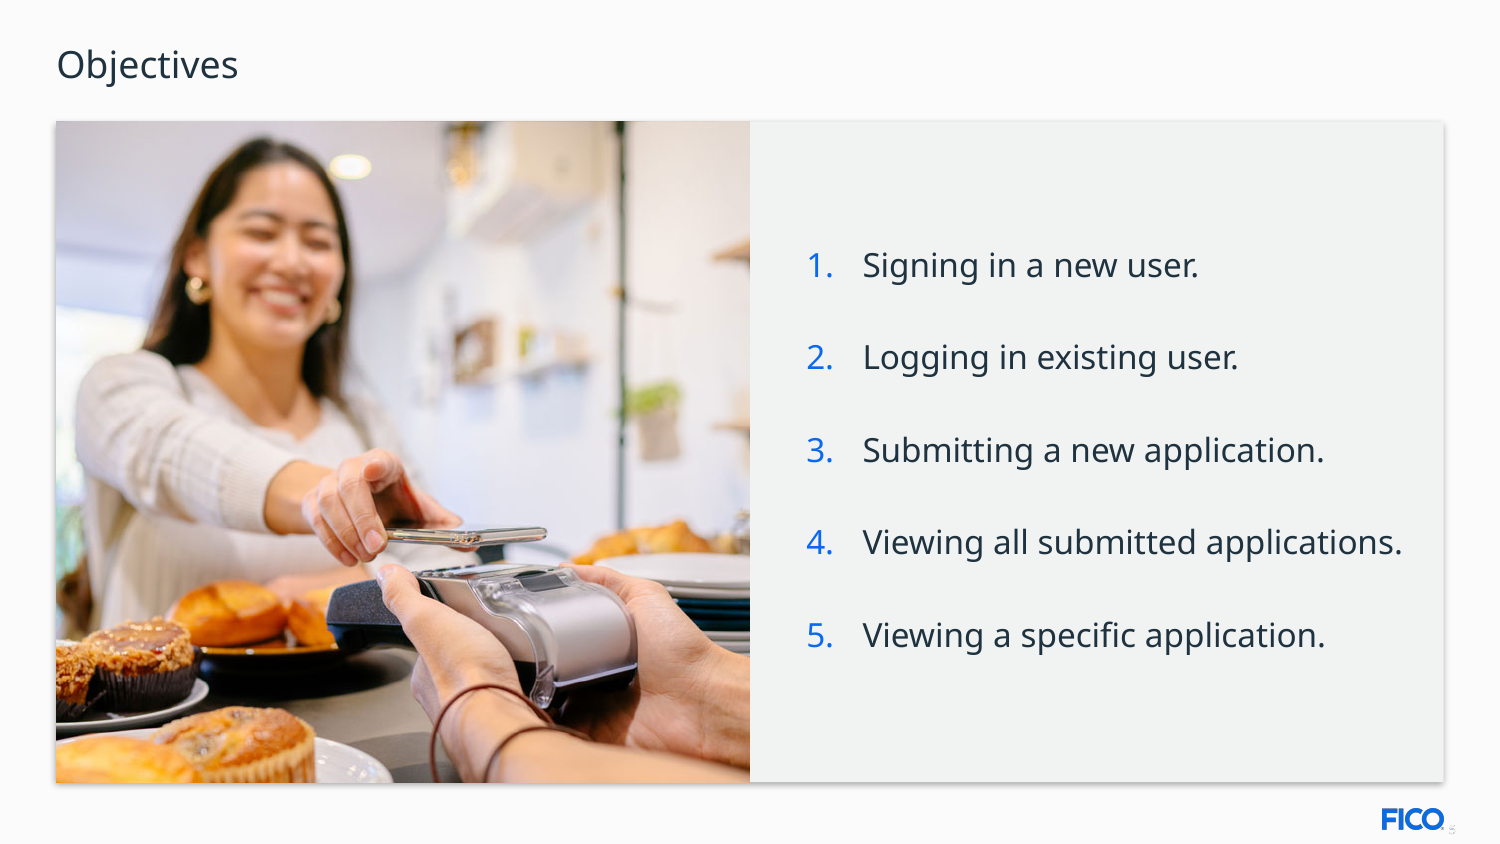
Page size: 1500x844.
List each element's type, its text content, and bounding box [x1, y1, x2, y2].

picture [1382, 808, 1444, 830]
list Objectives [56, 41, 1444, 87]
picture [55, 121, 751, 783]
list Signing in a new user. Logging in existing user. Submitting a new application. Viewing all submitted applications. Viewing a specific application. [806, 204, 1444, 648]
